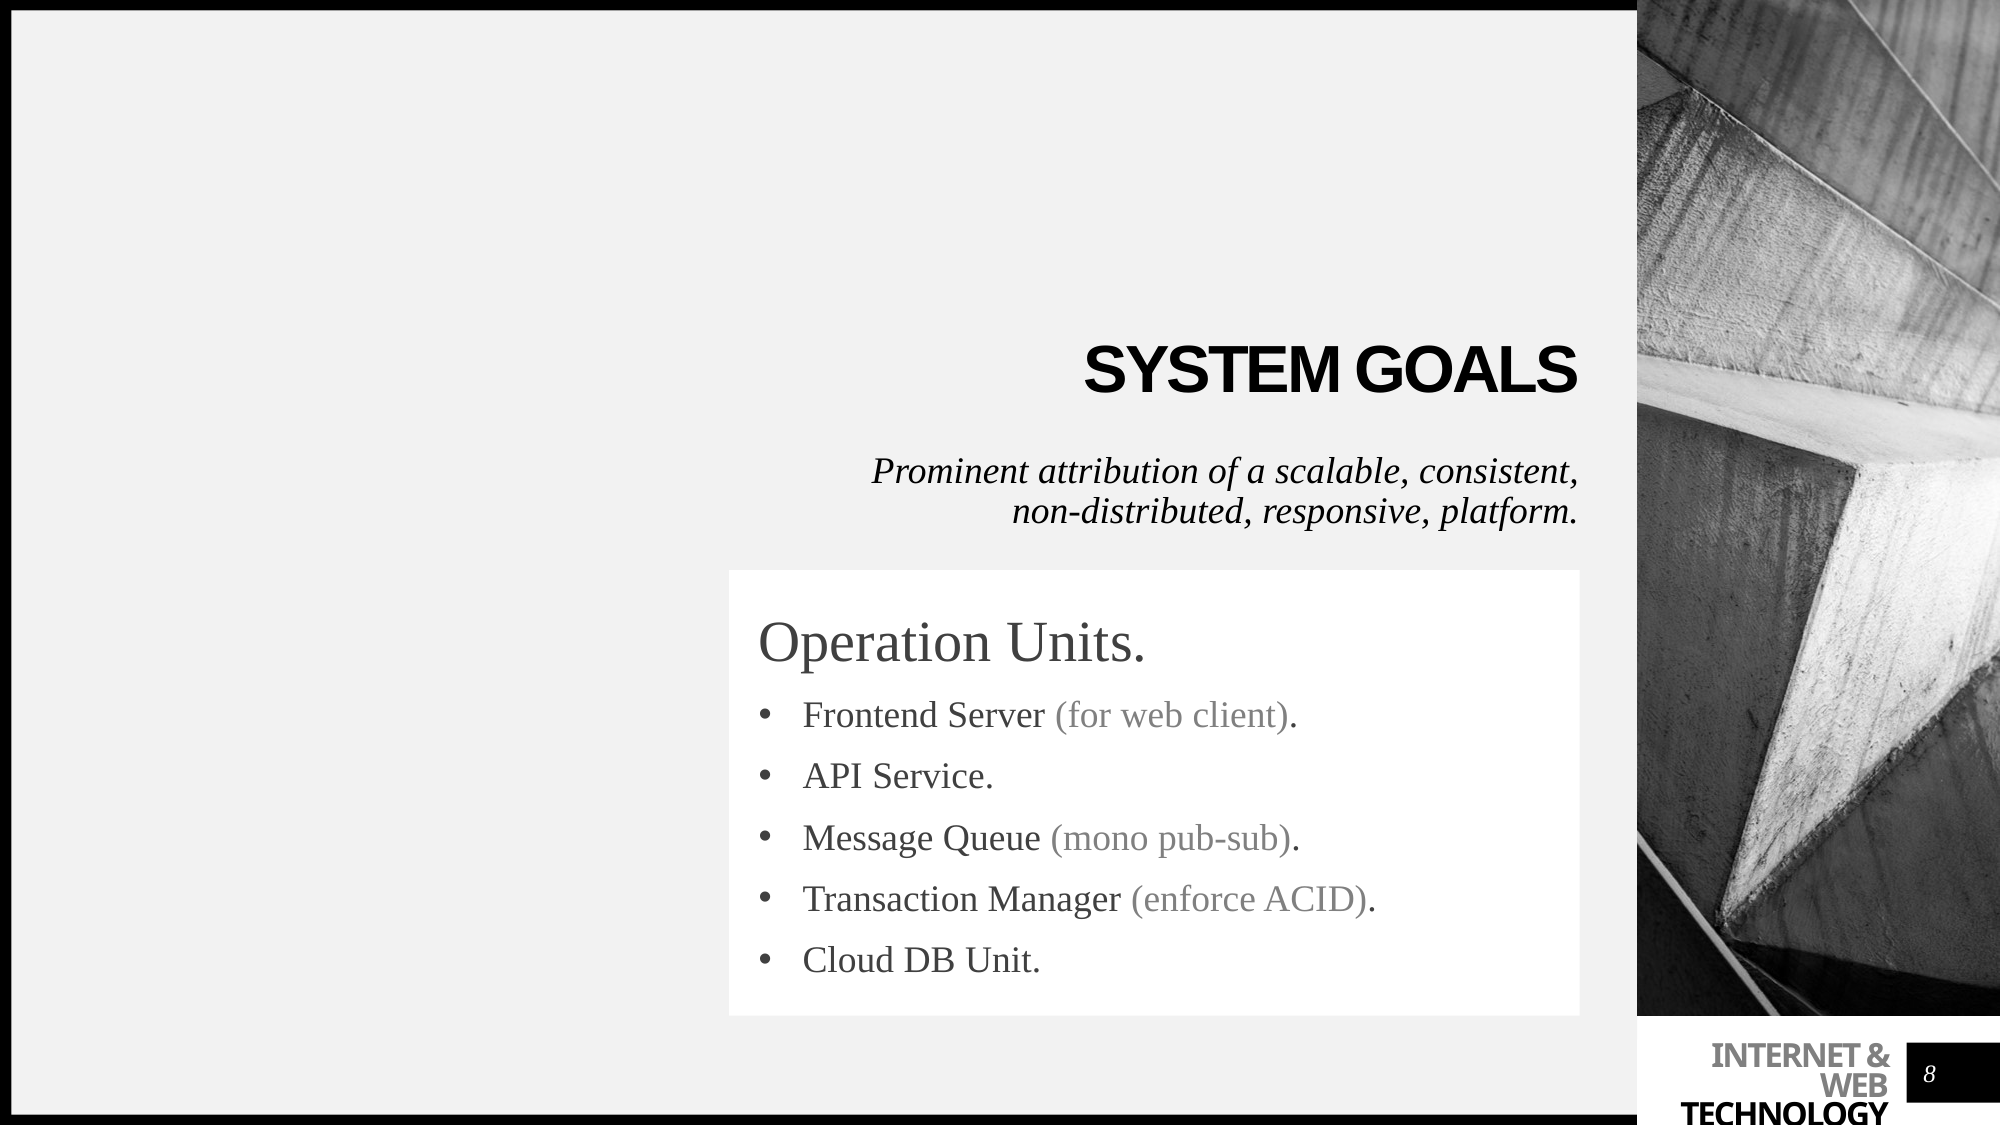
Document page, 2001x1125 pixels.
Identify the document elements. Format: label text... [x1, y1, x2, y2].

picture [1637, 0, 2000, 1016]
title SYSTEM GOALS [729, 335, 1580, 407]
list Prominent attribution of a scalable, consistent, non-distributed, responsive, platform. [841, 450, 1580, 570]
slide_number 8 [1907, 1050, 1953, 1096]
list Operation Units. Frontend Server (for web client). API Service. Message Queue (mono pub-sub). Transaction Manager (enforce ACID). Cloud DB Unit. [729, 570, 1580, 1016]
text_box INTERNET & WEB TECHNOLOGY [1637, 1039, 1907, 1125]
